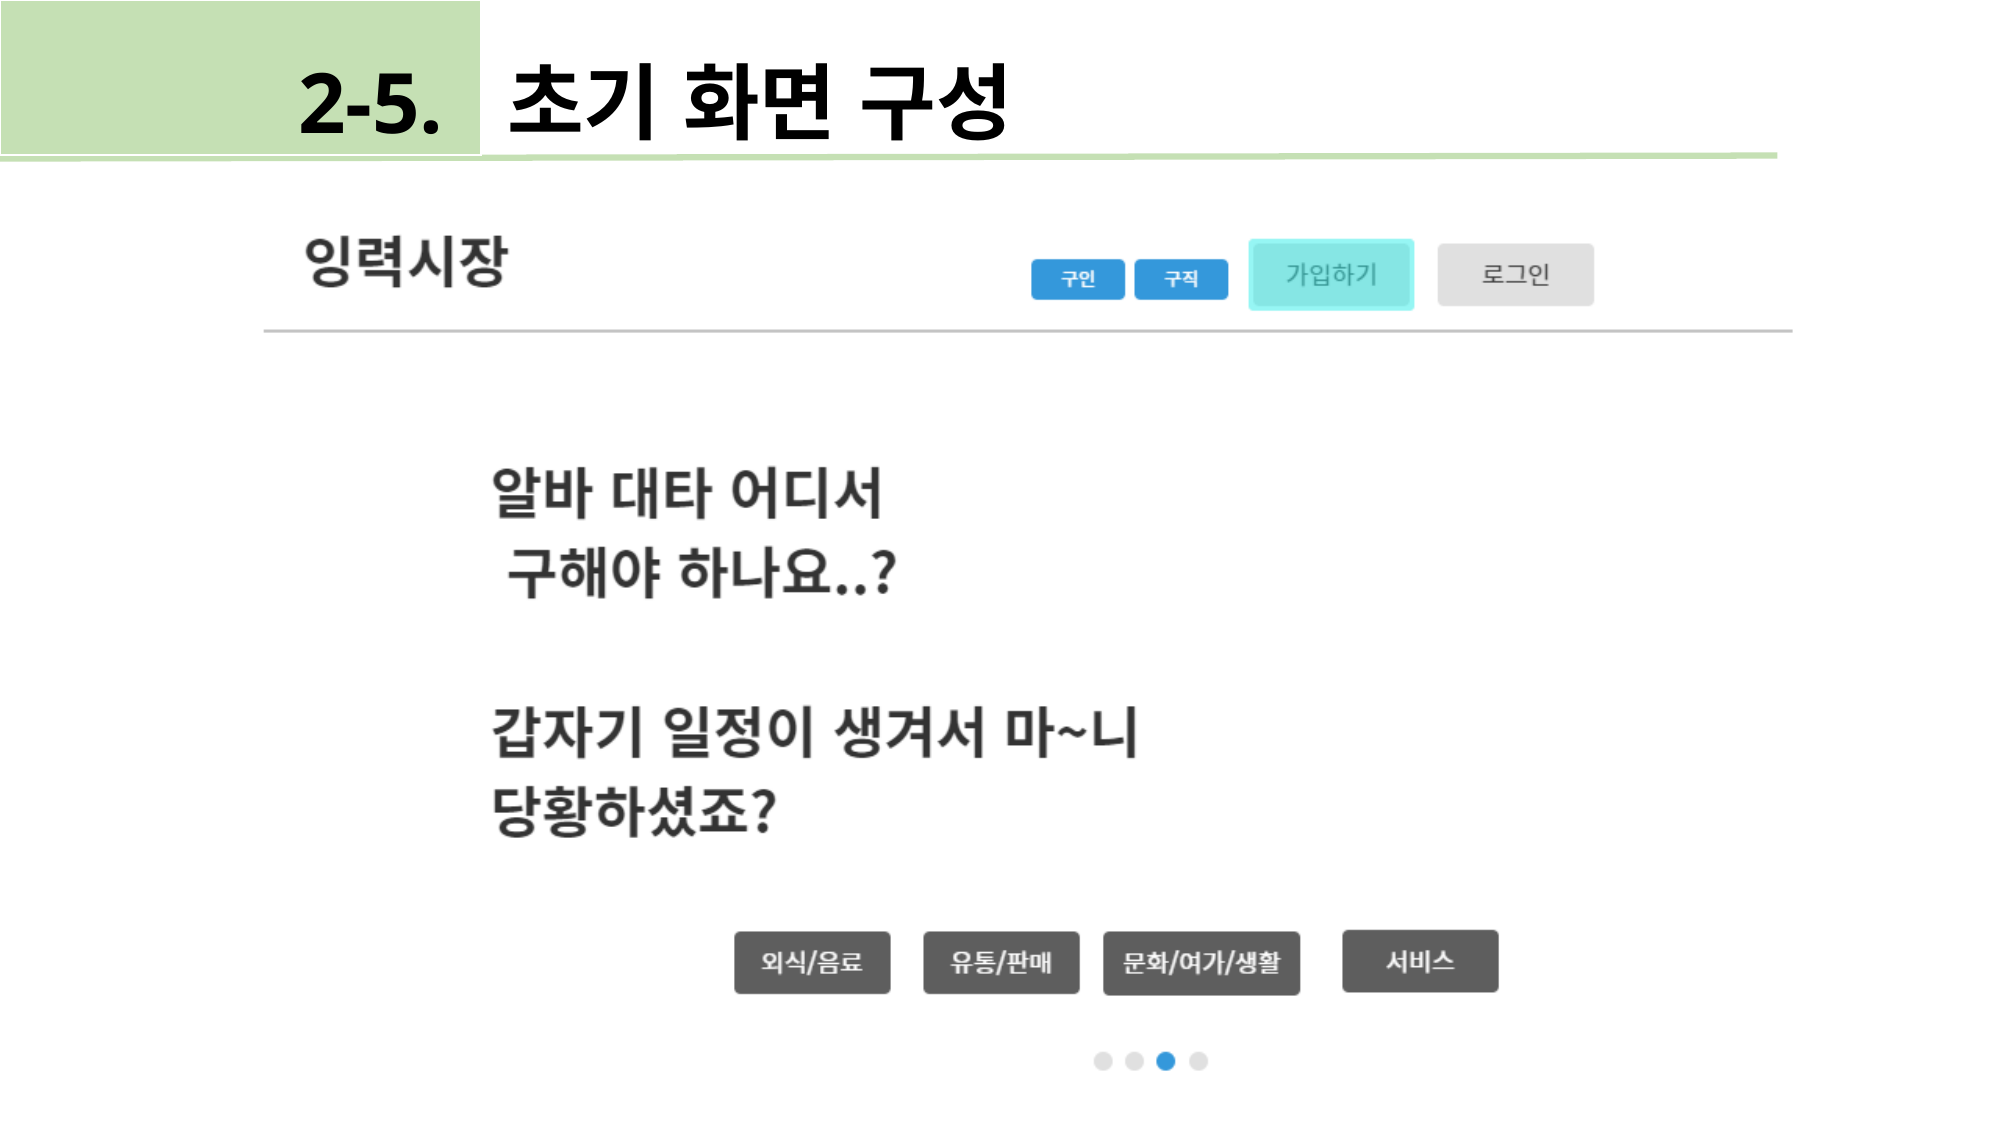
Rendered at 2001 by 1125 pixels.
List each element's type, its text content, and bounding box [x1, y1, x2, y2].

text_box [0, 0, 482, 155]
text_box 2-5. 초기 화면 구성 [283, 42, 1028, 155]
picture [240, 215, 1823, 1125]
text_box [0, 155, 1778, 159]
